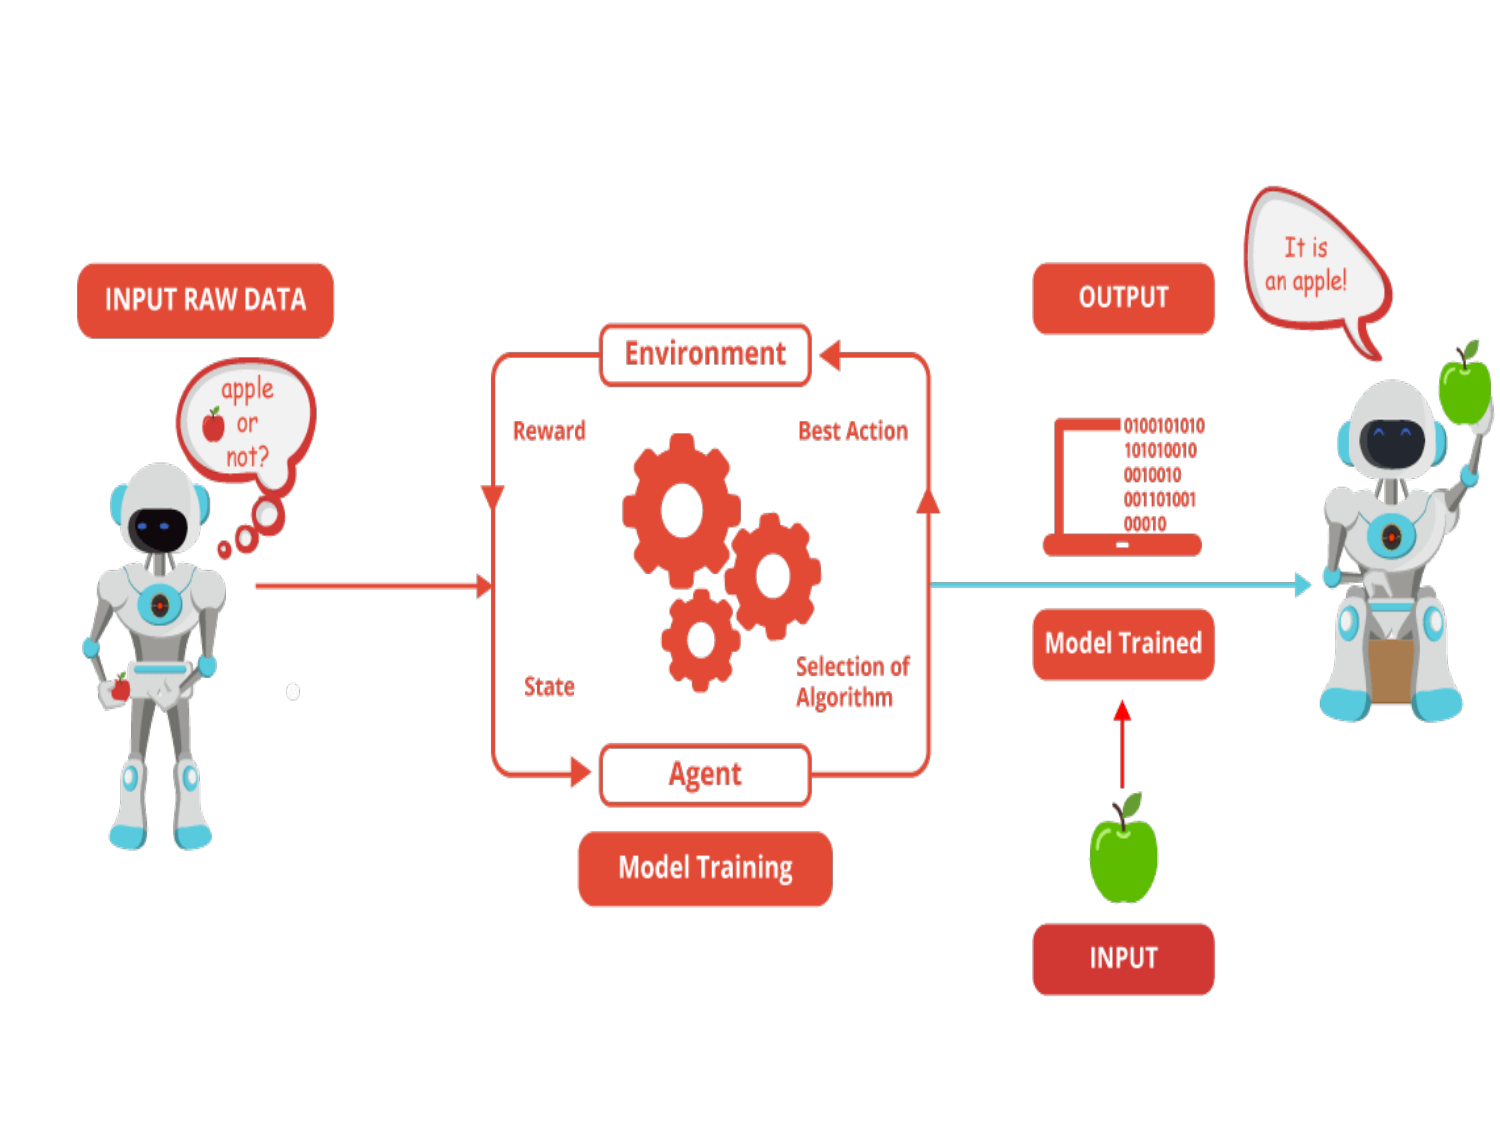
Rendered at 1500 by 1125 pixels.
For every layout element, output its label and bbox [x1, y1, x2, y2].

picture [42, 62, 1500, 1101]
